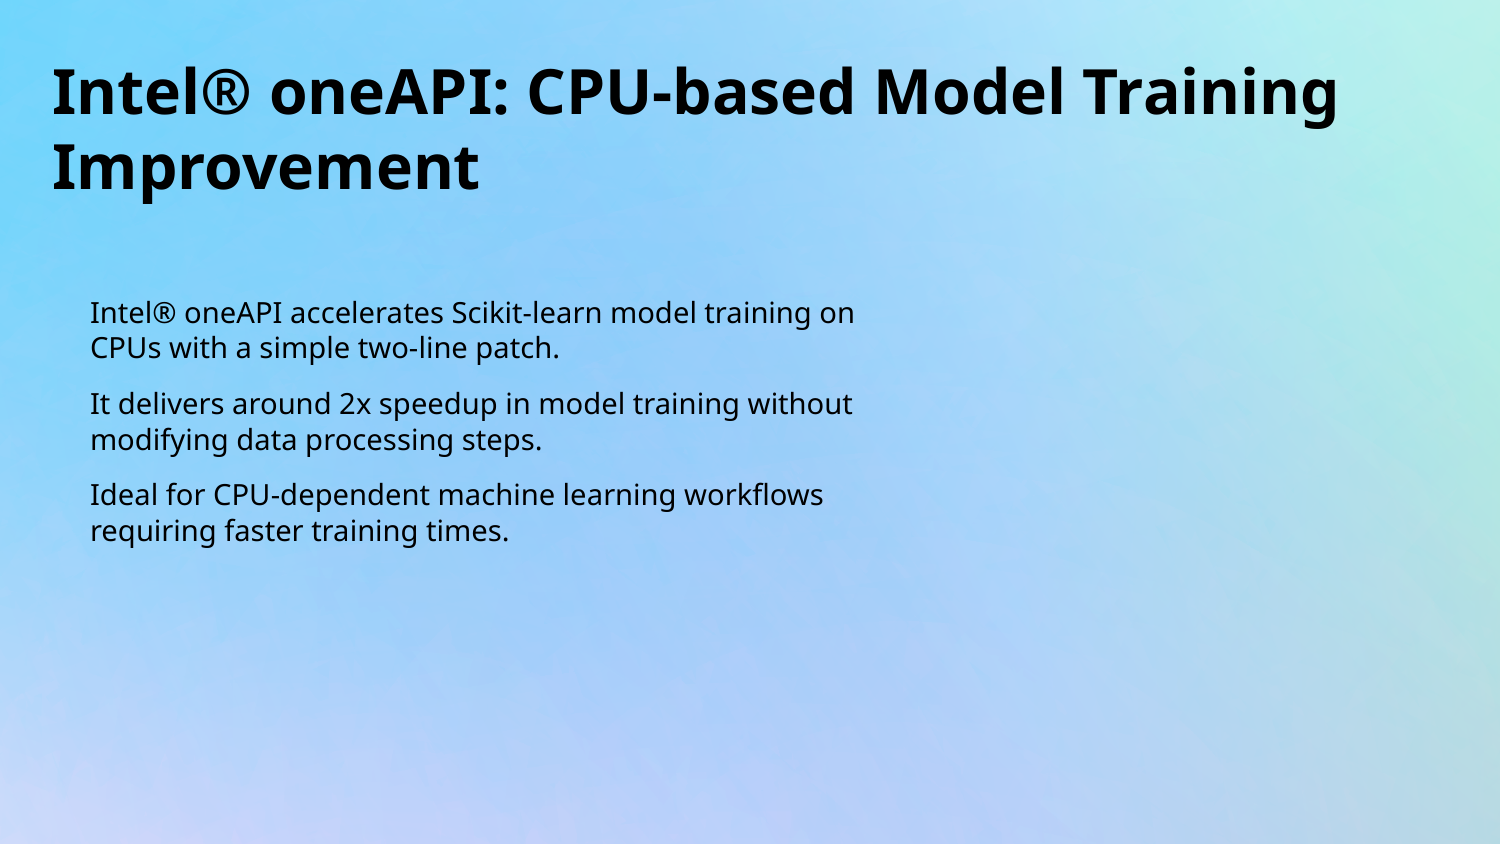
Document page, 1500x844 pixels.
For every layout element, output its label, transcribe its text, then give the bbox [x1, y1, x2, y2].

title Intel® oneAPI: CPU-based Model Training Improvement [37, 37, 1429, 253]
subtitle Intel® oneAPI accelerates Scikit-learn model training on CPUs with a simple two-line patch. It delivers around 2x speedup in model training without modifying data processing steps. Ideal for CPU-dependent machine learning workflows requiring faster training times. [37, 279, 950, 697]
picture [0, 0, 1500, 844]
